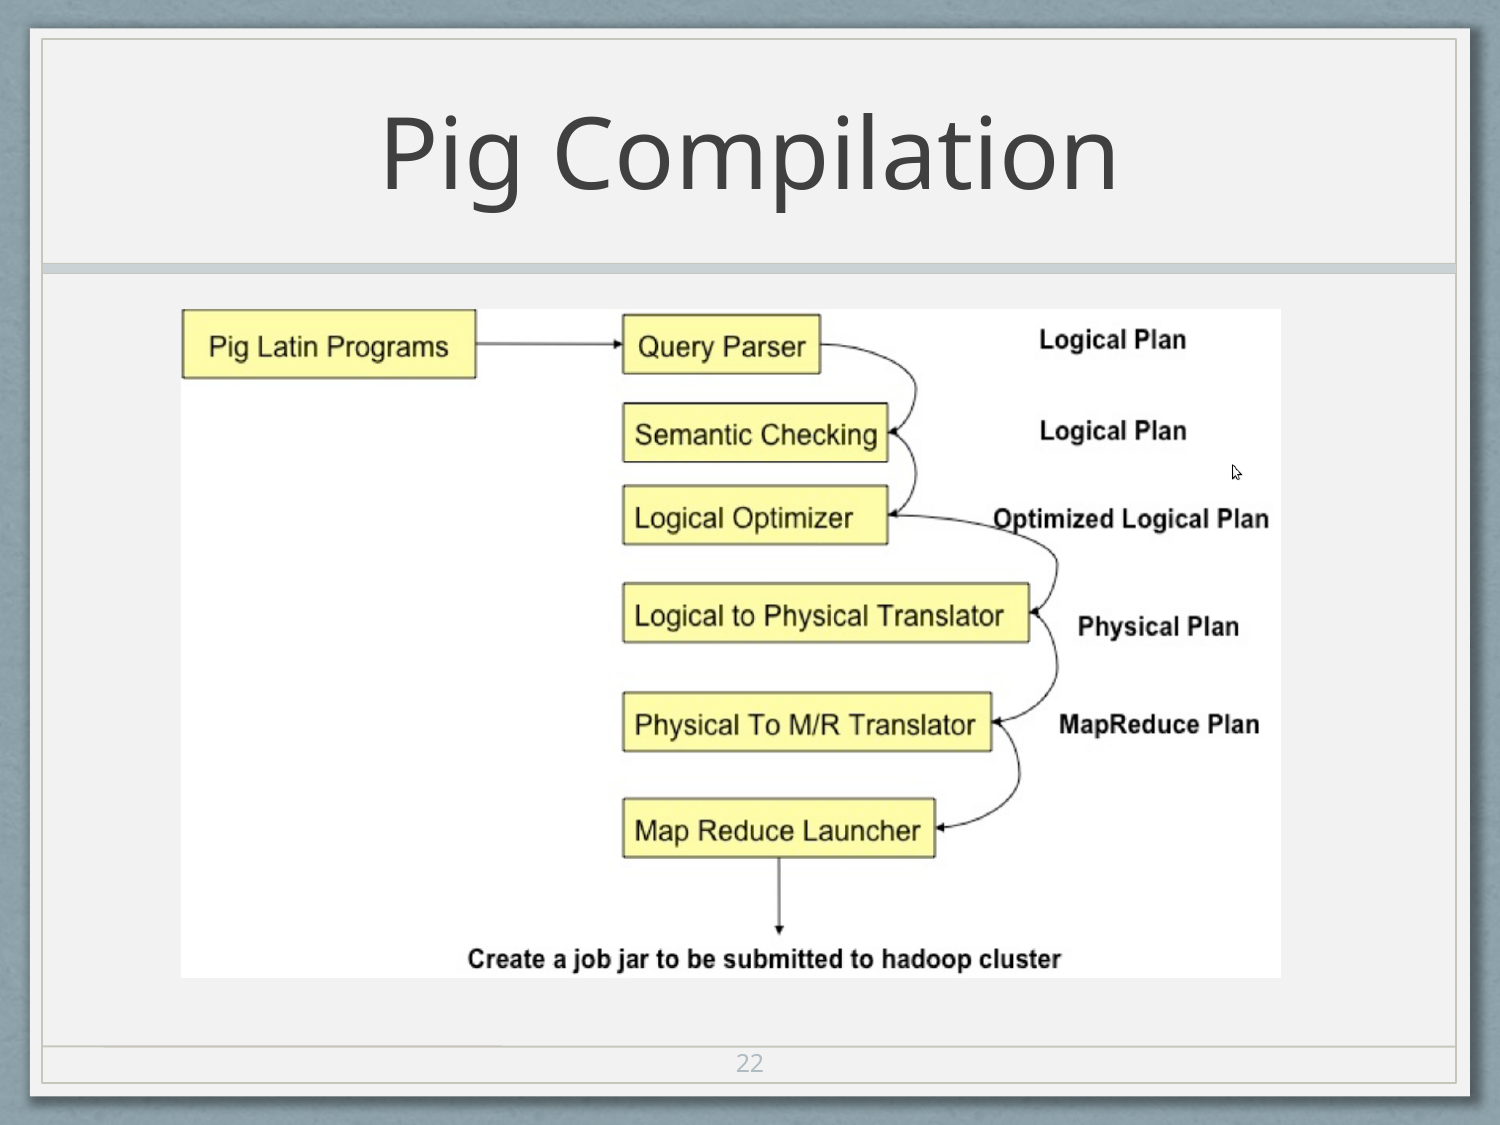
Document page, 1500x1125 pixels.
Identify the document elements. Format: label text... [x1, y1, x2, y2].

picture [181, 309, 1281, 979]
title Pig Compilation [147, 40, 1353, 260]
slide_number 22 [687, 1042, 813, 1088]
